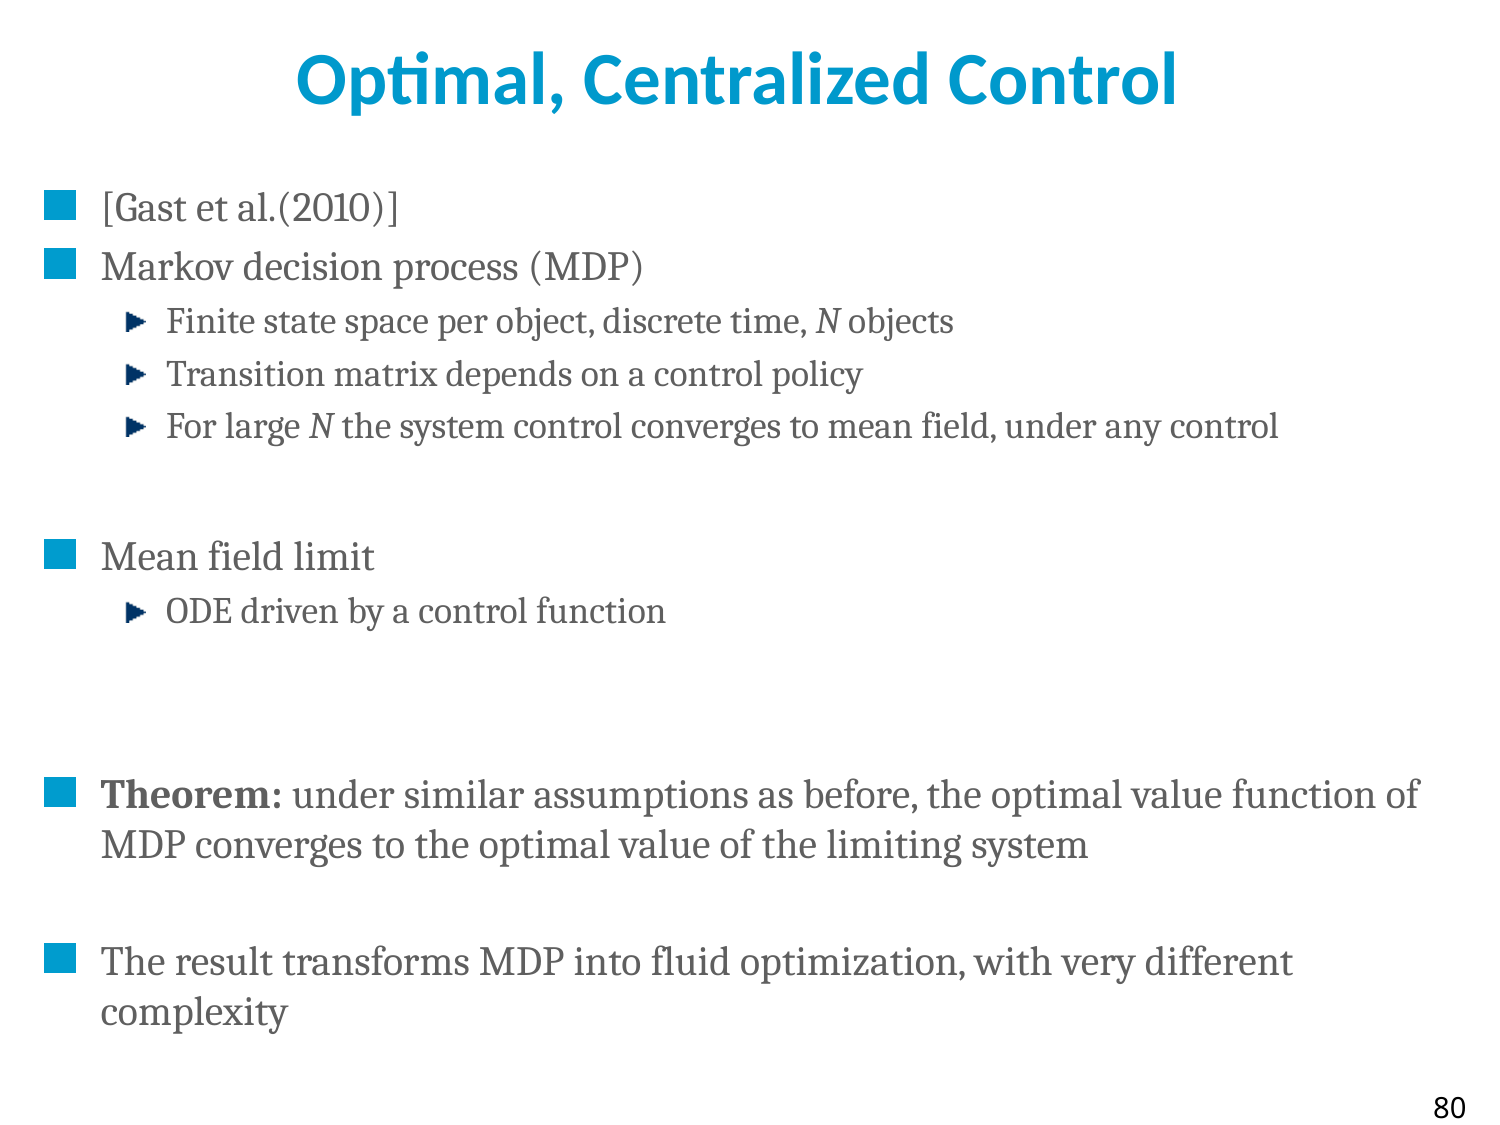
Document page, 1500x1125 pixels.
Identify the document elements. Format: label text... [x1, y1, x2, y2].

picture [119, 595, 146, 623]
list [Gast et al.(2010)] Markov decision process (MDP) Finite state space per object, discrete time, N objects Transition matrix depends on a control policy For large N the system control converges to mean field, under any control Mean field limit ODE driven by a control function Theorem: under similar assumptions as before, the optimal value function of MDP converges to the optimal value of the limiting system The result transforms MDP into fluid optimization, with very different complexity [29, 172, 1483, 1107]
picture [119, 305, 146, 332]
picture [119, 357, 146, 385]
picture [119, 410, 146, 437]
title Optimal, Centralized Control [17, 0, 1460, 150]
footer 80 [1399, 1082, 1500, 1125]
